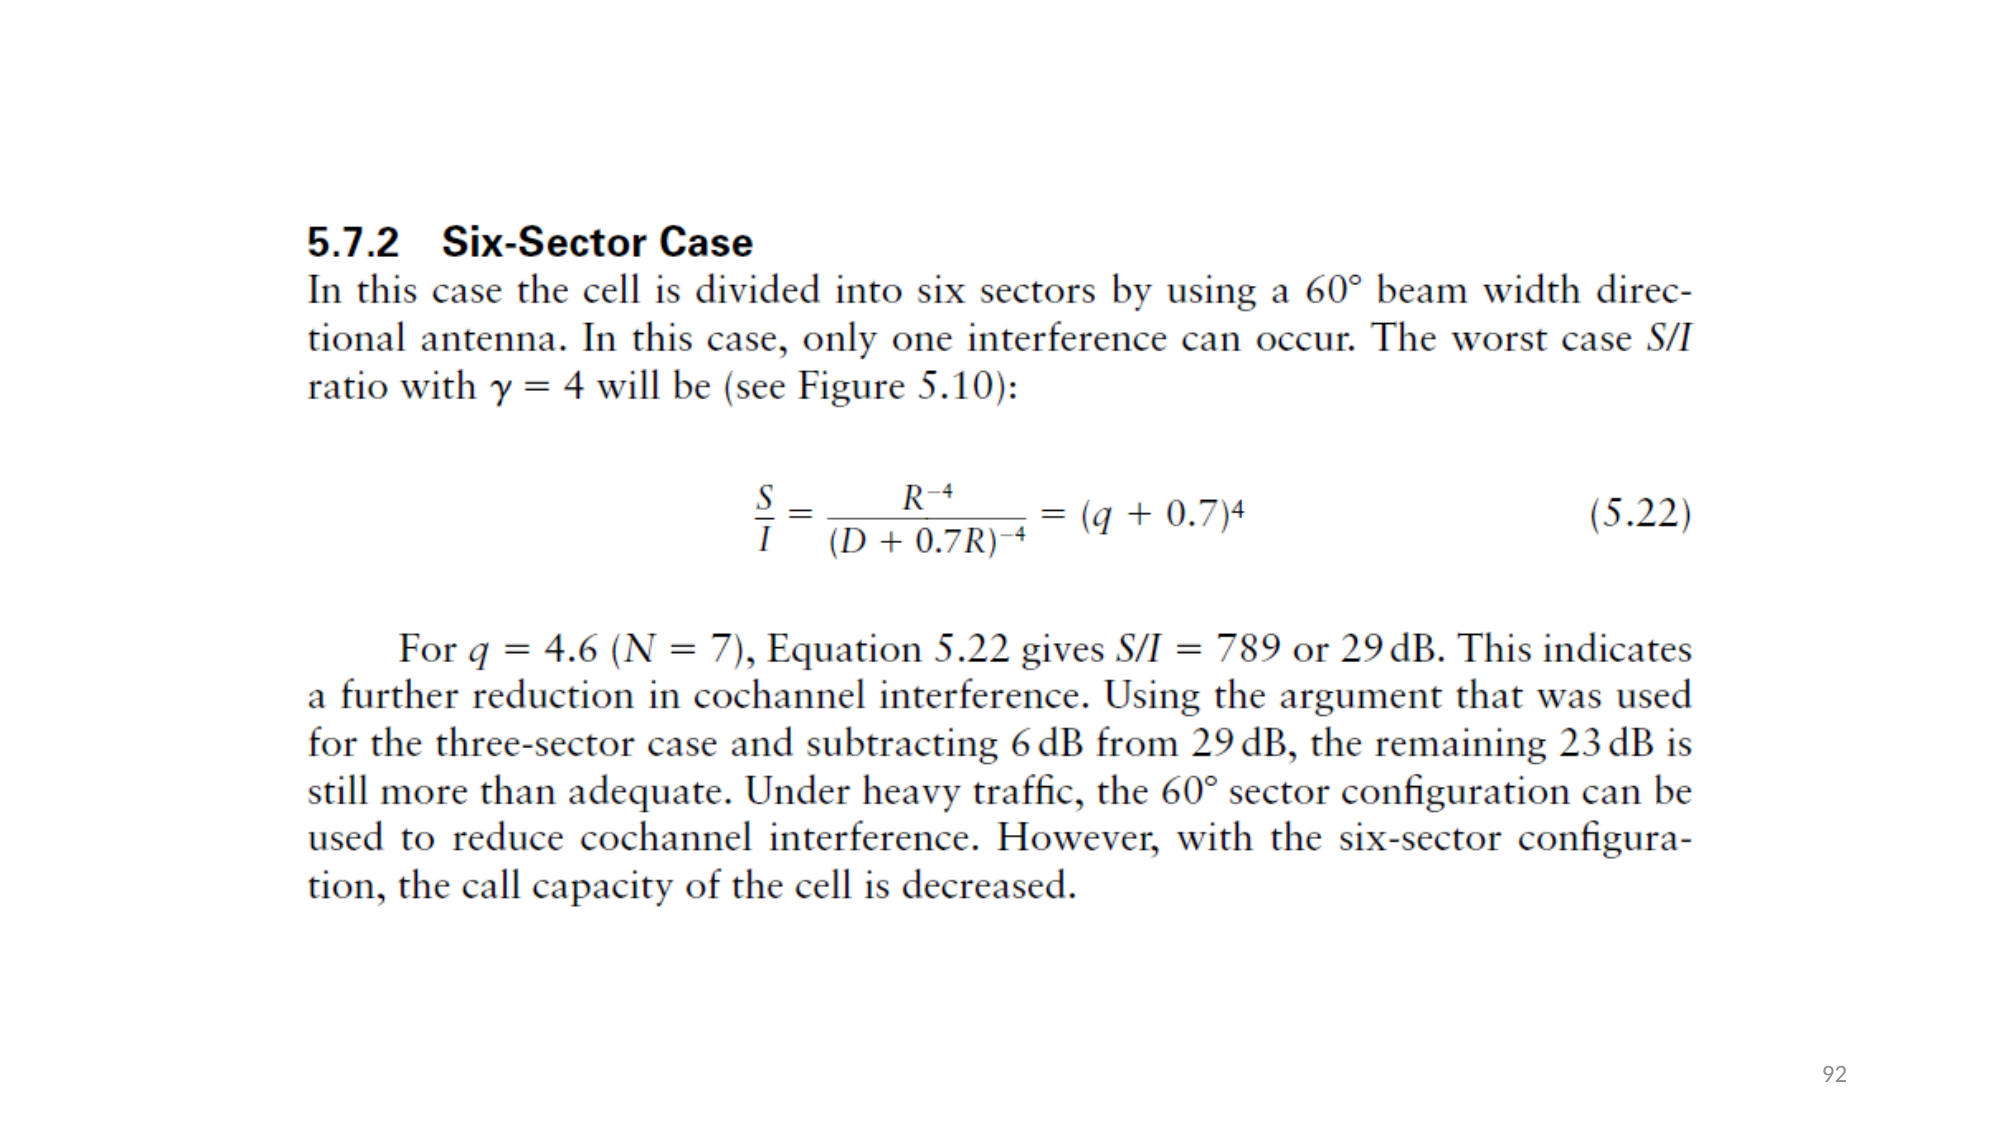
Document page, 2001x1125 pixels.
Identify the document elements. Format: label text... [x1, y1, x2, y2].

picture [269, 199, 1731, 926]
slide_number 92 [1412, 1042, 1863, 1103]
